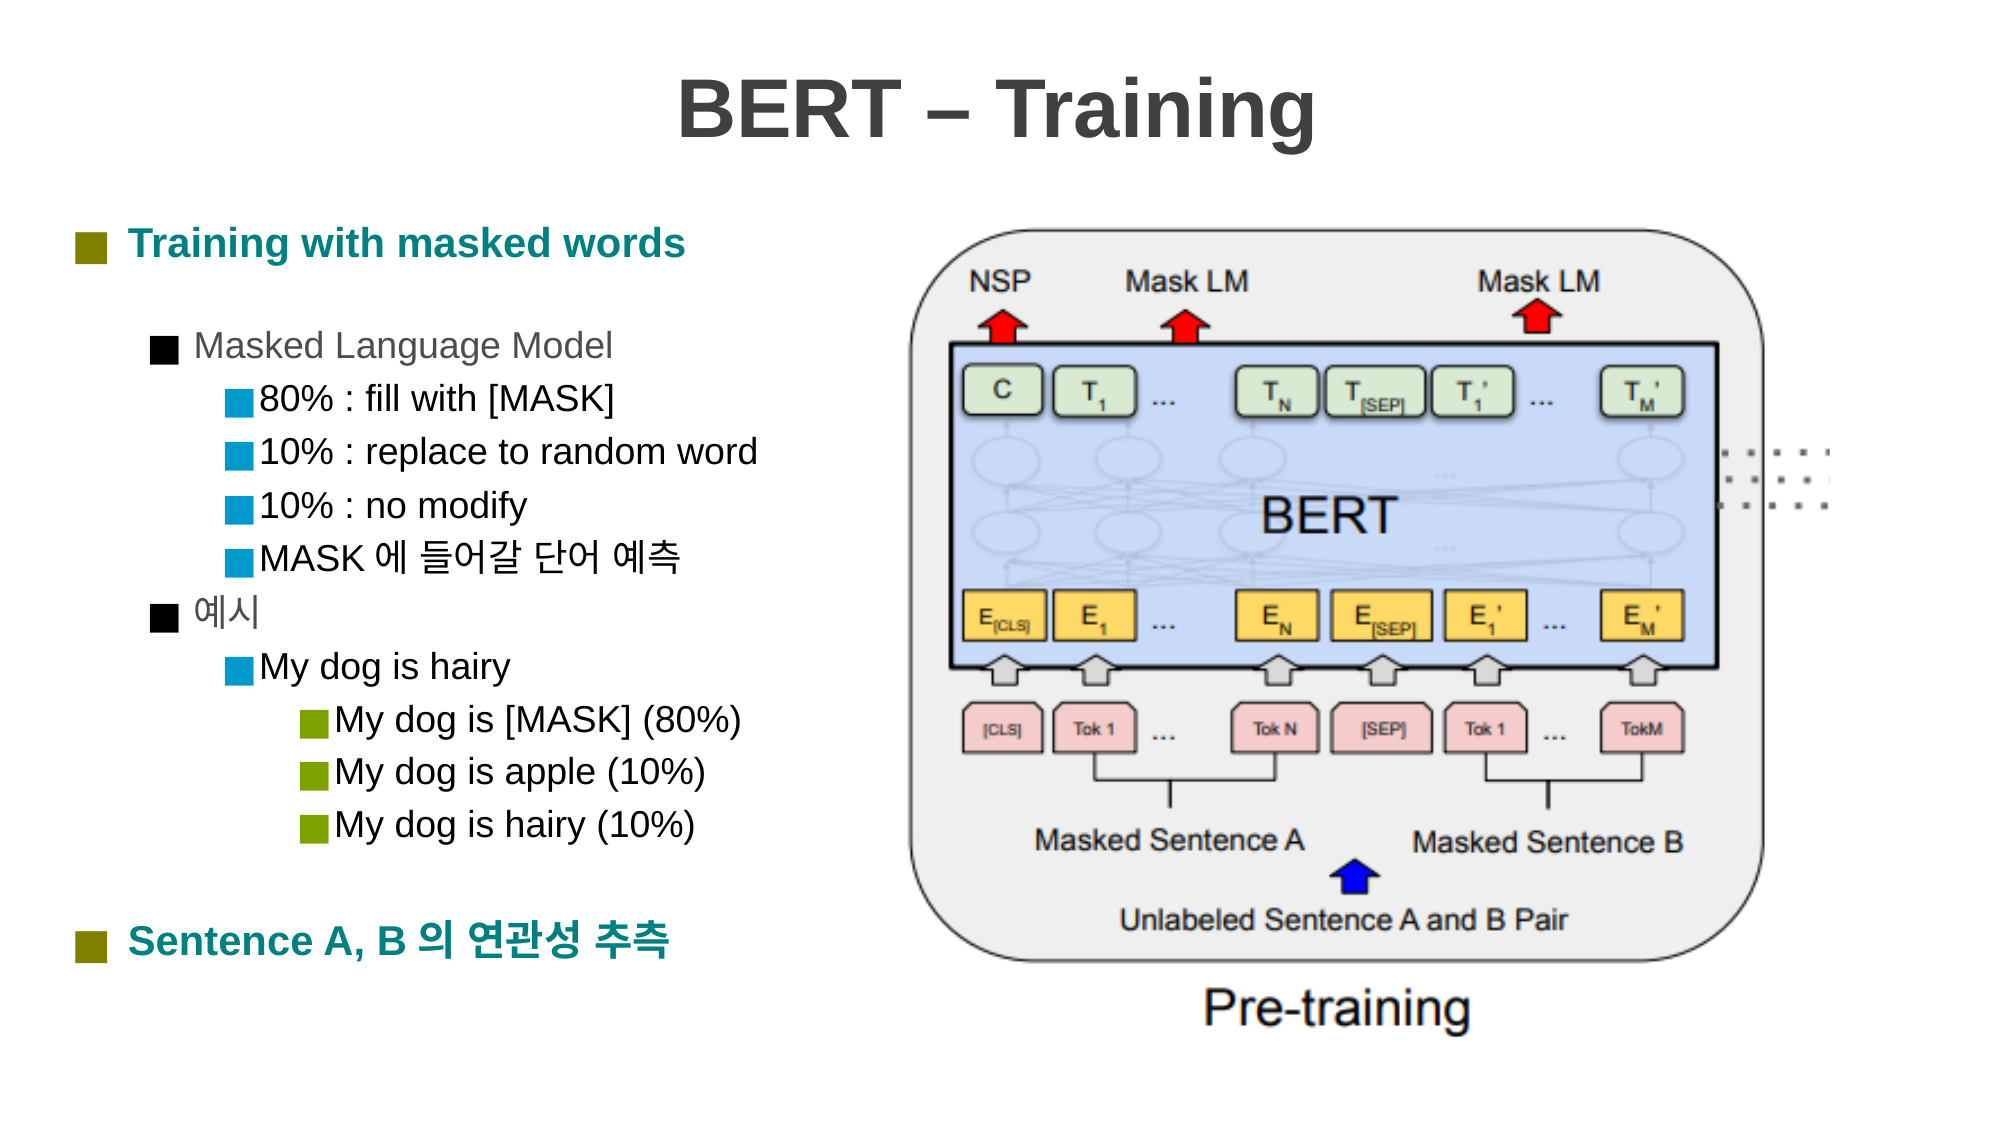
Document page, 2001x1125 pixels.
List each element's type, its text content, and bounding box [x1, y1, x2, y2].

list Training with masked words Masked Language Model 80% : fill with [MASK] 10% : replace to random word 10% : no modify MASK에 들어갈 단어 예측 예시 My dog is hairy My dog is [MASK] (80%) My dog is apple (10%) My dog is hairy (10%) Sentence A, B의 연관성 추측 [56, 208, 969, 1072]
title BERT – Training [55, 24, 1941, 185]
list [893, 207, 1830, 1047]
